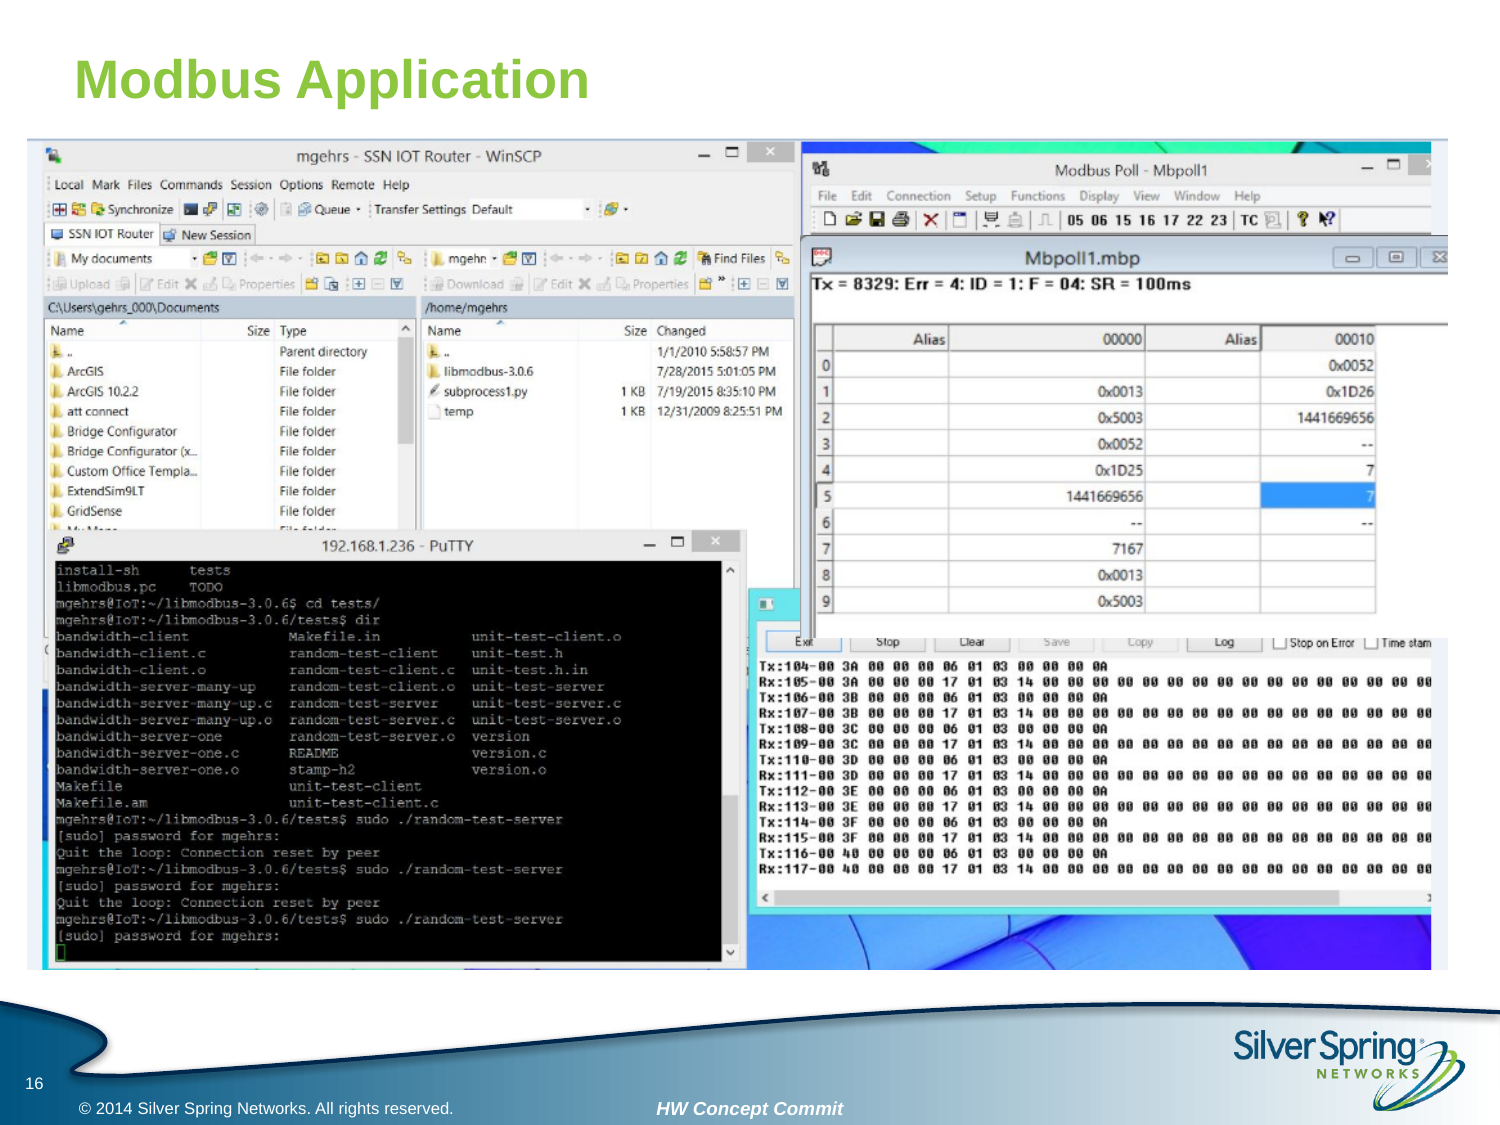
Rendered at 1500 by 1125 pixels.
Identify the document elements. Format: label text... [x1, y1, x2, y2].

picture [1234, 1030, 1468, 1115]
title Modbus Application [74, 17, 1426, 119]
picture [27, 138, 1449, 970]
